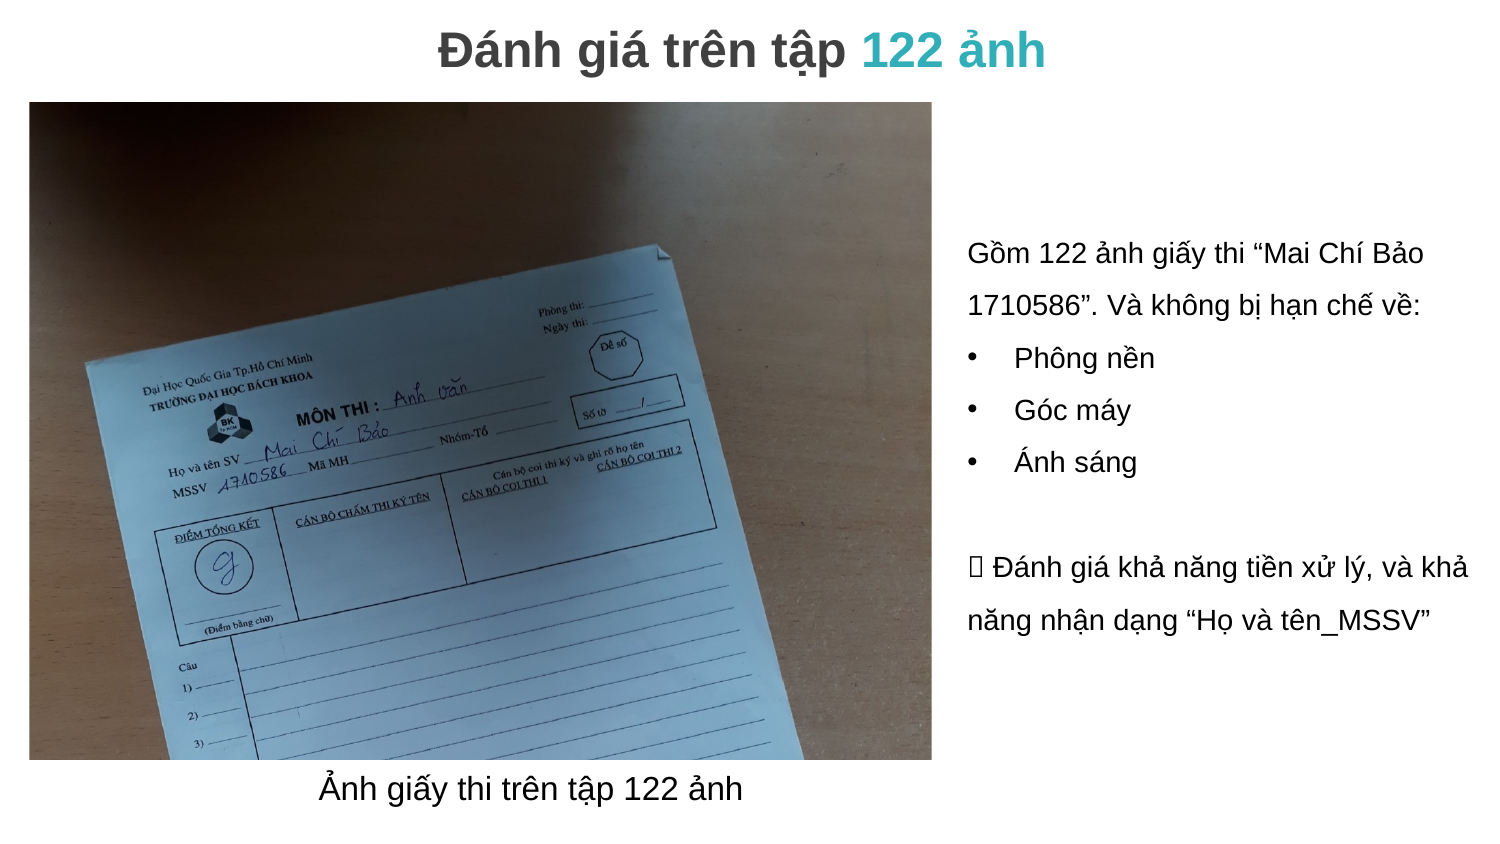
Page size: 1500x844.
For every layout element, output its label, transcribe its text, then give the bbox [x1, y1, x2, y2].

list Đánh giá trên tập 122 ảnh [0, 0, 1500, 95]
picture [29, 102, 932, 760]
text_box Gồm 122 ảnh giấy thi “Mai Chí Bảo 1710586”. Và không bị hạn chế về: Phông nền Góc máy Ánh sáng  Đánh giá khả năng tiền xử lý, và khả năng nhận dạng “Họ và tên_MSSV” [952, 209, 1493, 644]
text_box Ảnh giấy thi trên tập 122 ảnh [303, 769, 760, 815]
